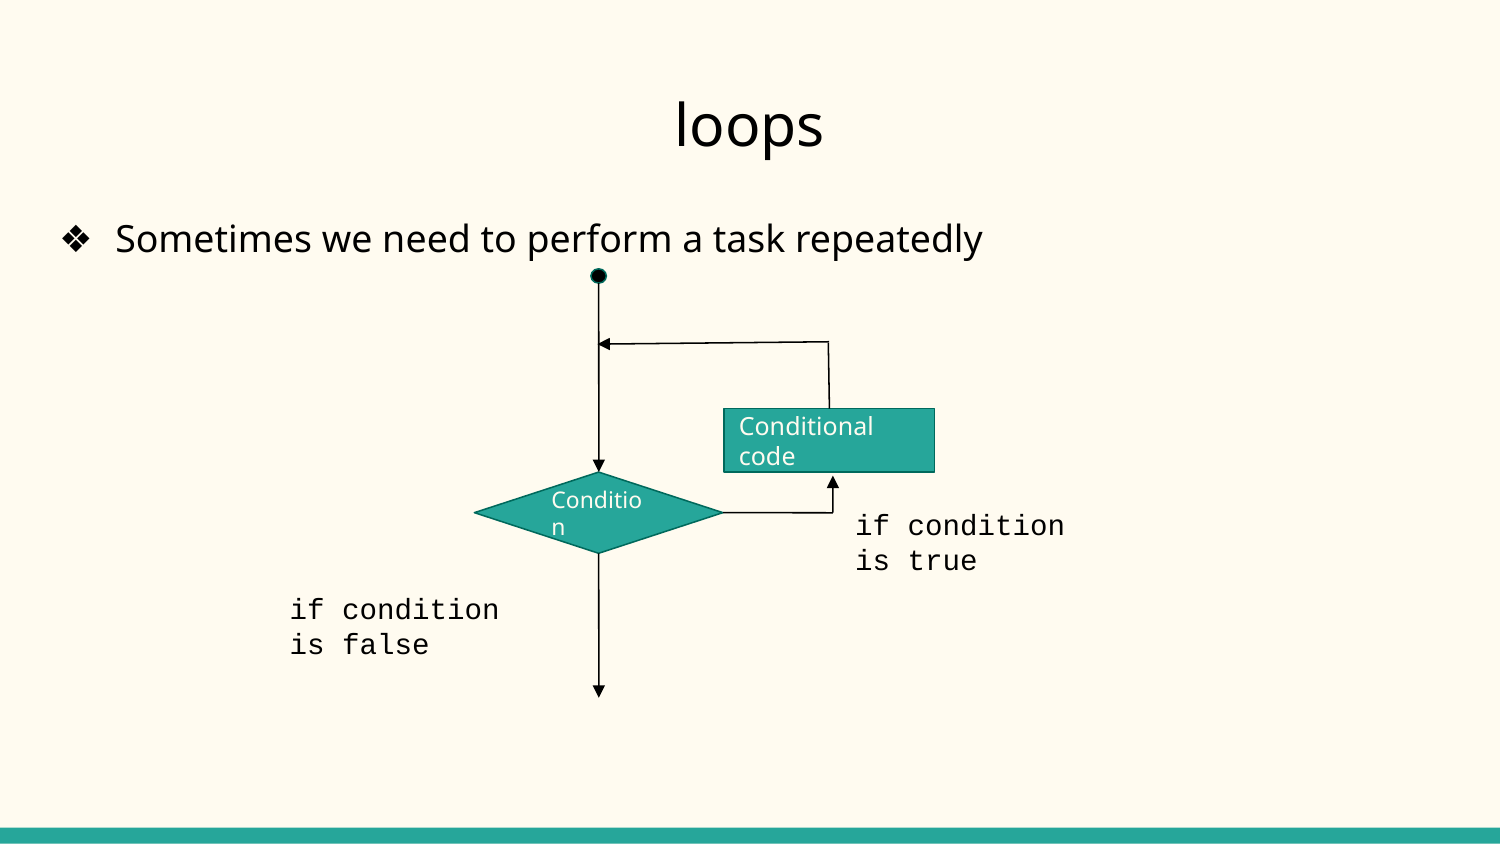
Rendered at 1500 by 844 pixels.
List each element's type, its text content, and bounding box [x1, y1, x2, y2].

text_box if condition is false [274, 575, 567, 675]
text_box [590, 268, 607, 284]
text_box [826, 475, 840, 513]
text_box [592, 345, 606, 473]
list Sometimes we need to perform a task repeatedly [40, 193, 1438, 751]
text_box [597, 337, 830, 351]
text_box Condition [474, 472, 723, 554]
text_box Conditional code [724, 408, 935, 472]
text_box [592, 553, 606, 698]
text_box if condition is true [840, 491, 1132, 592]
title loops [51, 72, 1449, 174]
